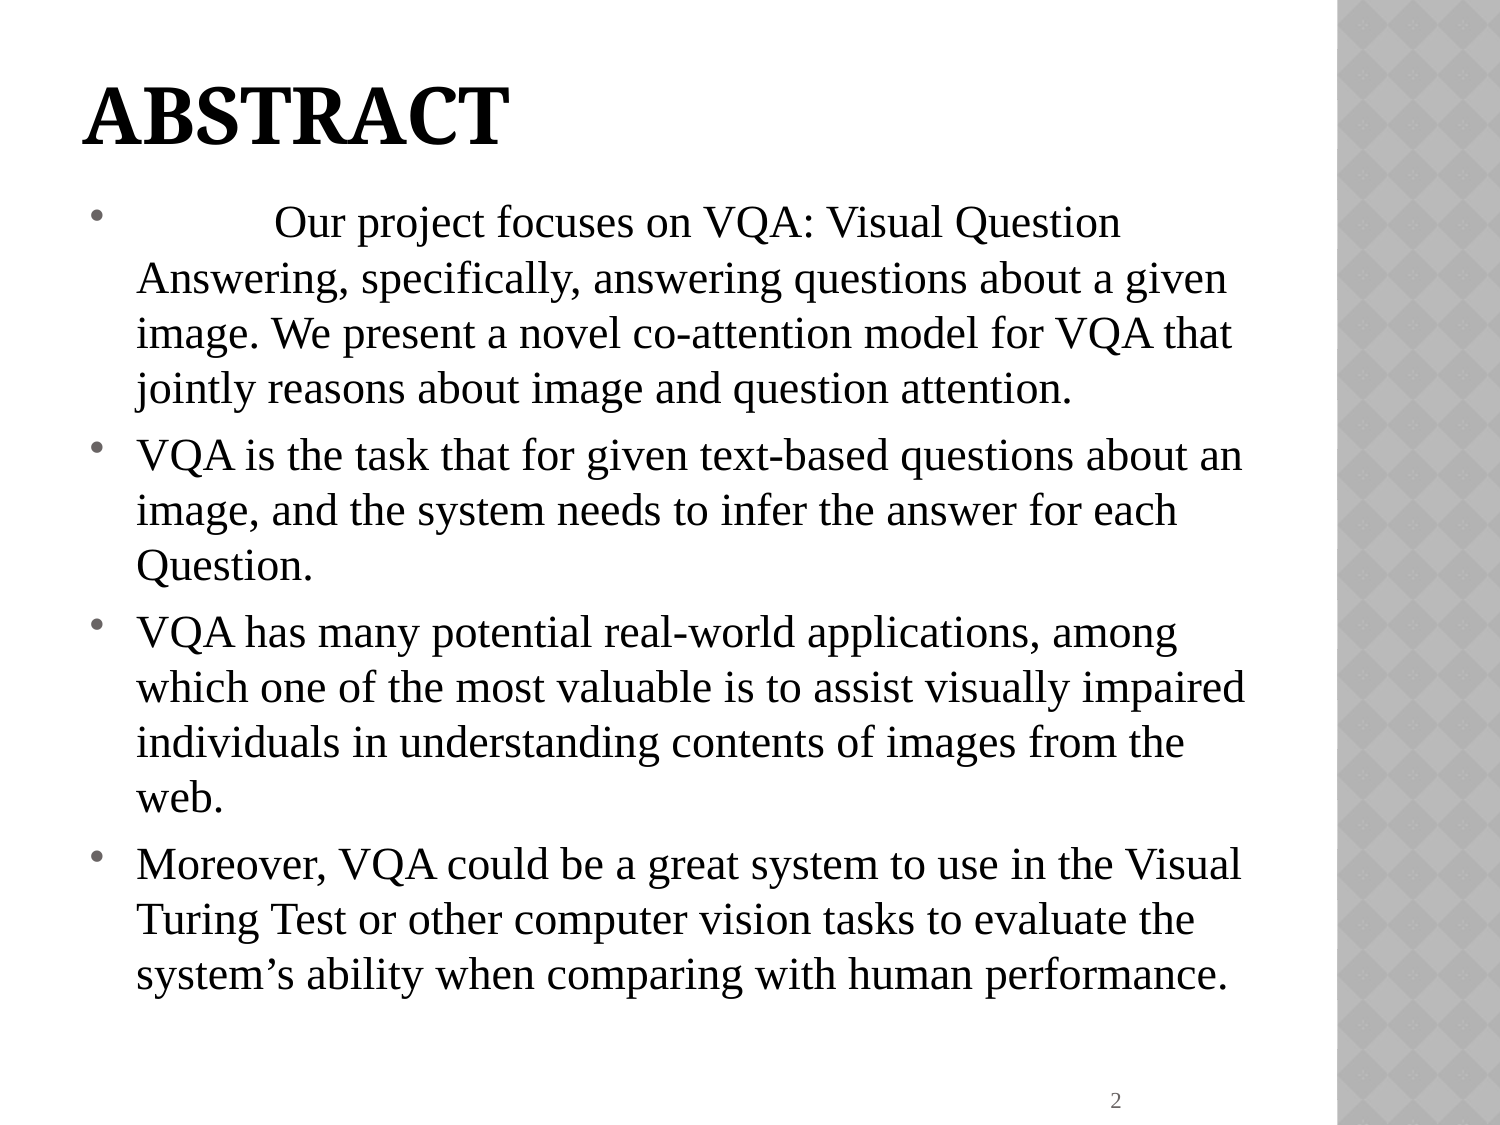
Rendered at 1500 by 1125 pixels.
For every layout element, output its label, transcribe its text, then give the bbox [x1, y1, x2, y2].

title ABSTRACT [75, 52, 1263, 161]
slide_number 2 [1025, 1075, 1122, 1113]
list Our project focuses on VQA: Visual Question Answering, specifically, answering questions about a given image. We present a novel co-attention model for VQA that jointly reasons about image and question attention. VQA is the task that for given text-based questions about an image, and the system needs to infer the answer for each Question. VQA has many potential real-world applications, among which one of the most valuable is to assist visually impaired individuals in understanding contents of images from the web. Moreover, VQA could be a great system to use in the Visual Turing Test or other computer vision tasks to evaluate the system’s ability when comparing with human performance. [76, 184, 1265, 1062]
